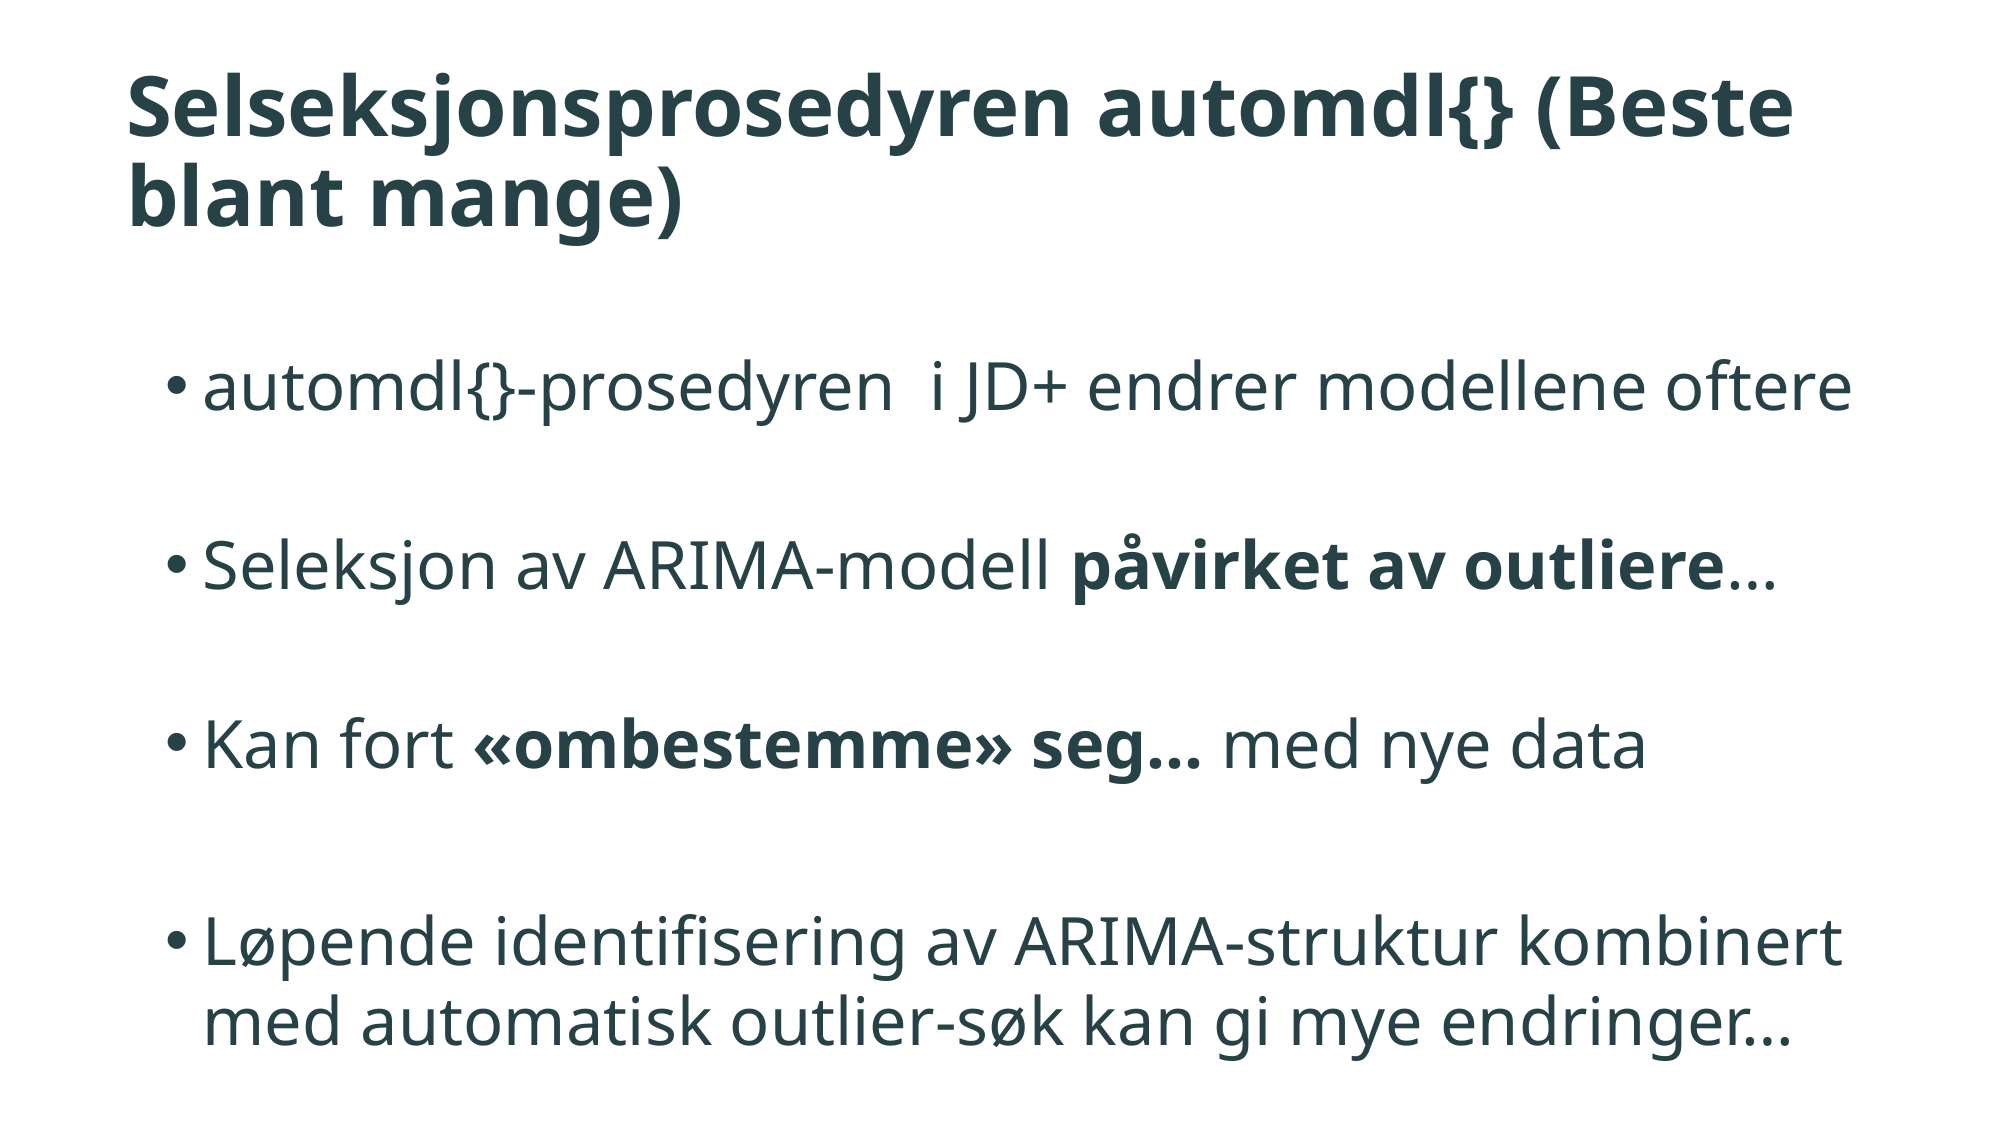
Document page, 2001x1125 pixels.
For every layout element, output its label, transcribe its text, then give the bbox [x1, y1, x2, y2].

list automdl{}-prosedyren i JD+ endrer modellene oftere Seleksjon av ARIMA-modell påvirket av outliere… Kan fort «ombestemme» seg… med nye data Løpende identifisering av ARIMA-struktur kombinert med automatisk outlier-søk kan gi mye endringer… [150, 336, 2000, 1125]
title Selseksjonsprosedyren automdl{} (Beste blant mange) [111, 50, 1971, 266]
